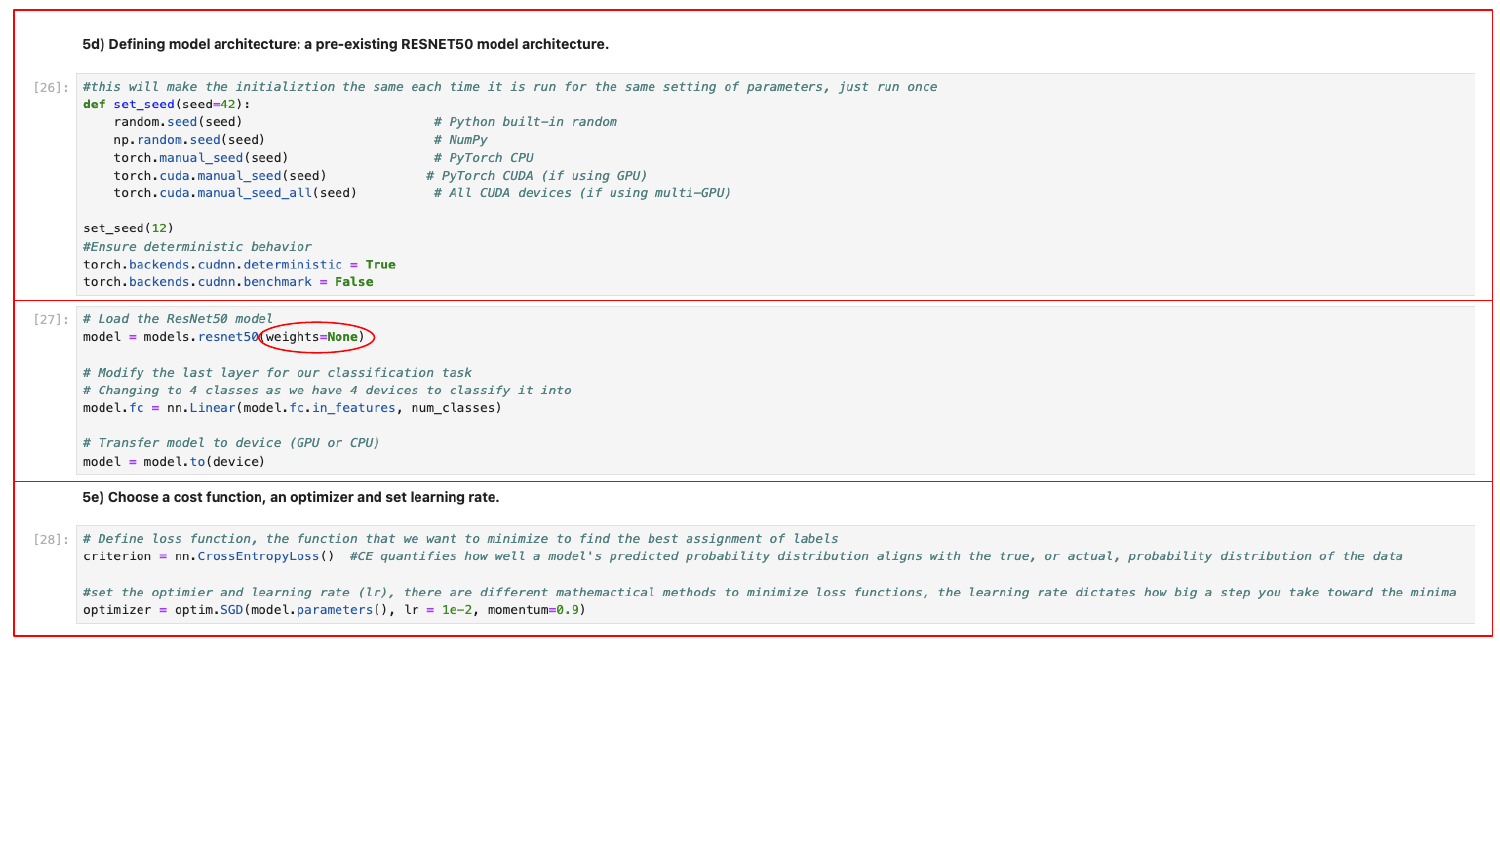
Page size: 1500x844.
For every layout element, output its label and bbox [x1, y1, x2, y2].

text_box [14, 300, 19, 481]
text_box [1479, 300, 1493, 481]
text_box [14, 481, 19, 636]
text_box [1479, 481, 1493, 636]
picture [24, 24, 1476, 637]
text_box [14, 9, 1493, 300]
